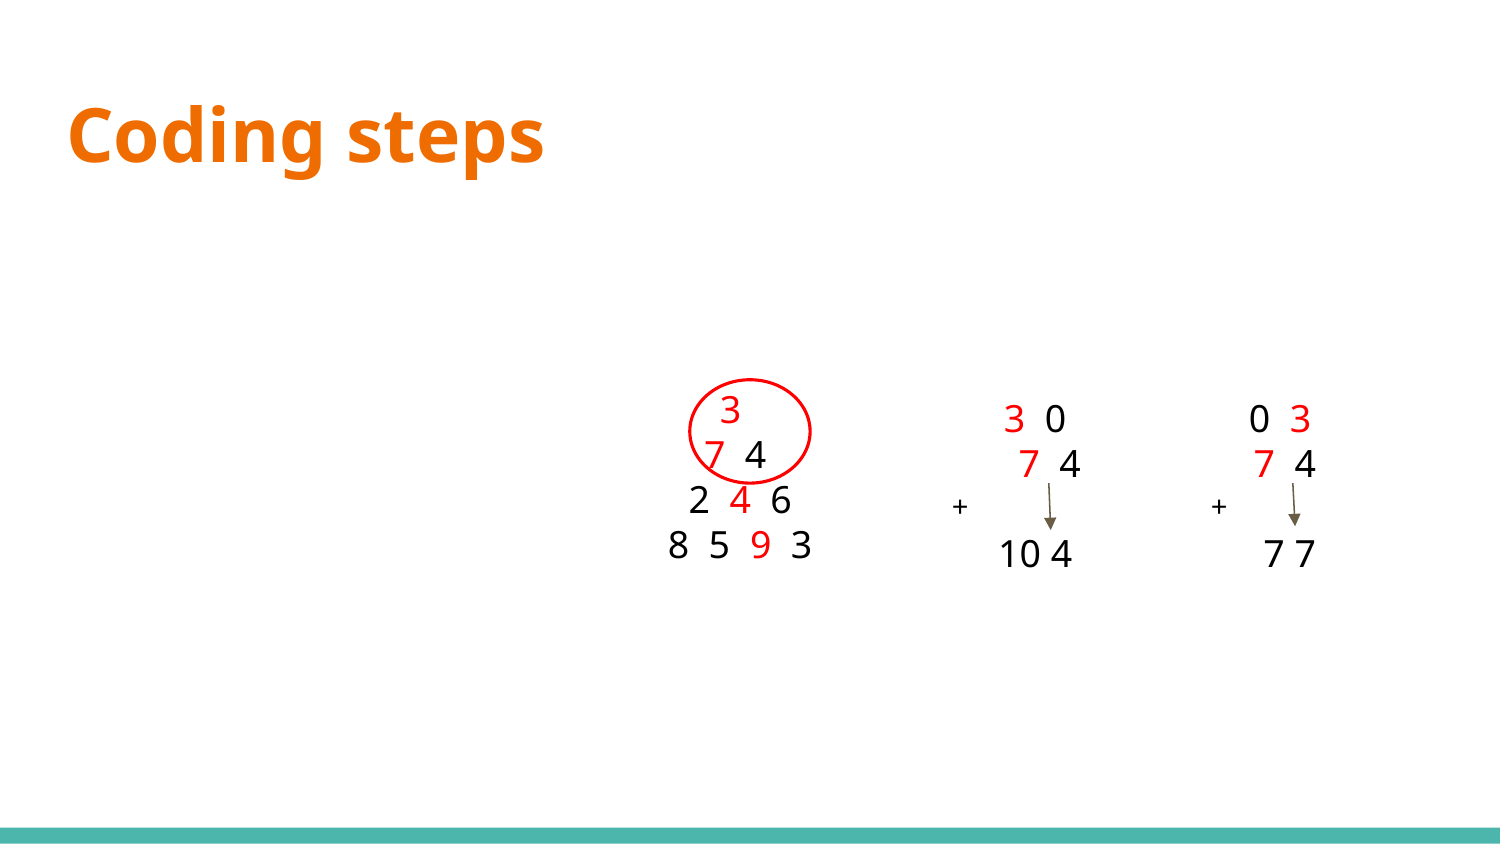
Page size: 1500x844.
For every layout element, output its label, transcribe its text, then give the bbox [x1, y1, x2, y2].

text_box + [1195, 473, 1248, 539]
text_box [689, 379, 811, 484]
text_box + [936, 473, 989, 539]
title Coding steps [51, 72, 1449, 189]
list 3 7 4 2 4 6 8 5 9 3 [51, 207, 1449, 640]
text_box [1292, 482, 1296, 527]
text_box 0 3 7 4 7 7 [1194, 379, 1396, 591]
text_box 3 0 7 4 10 4 [949, 379, 1151, 591]
